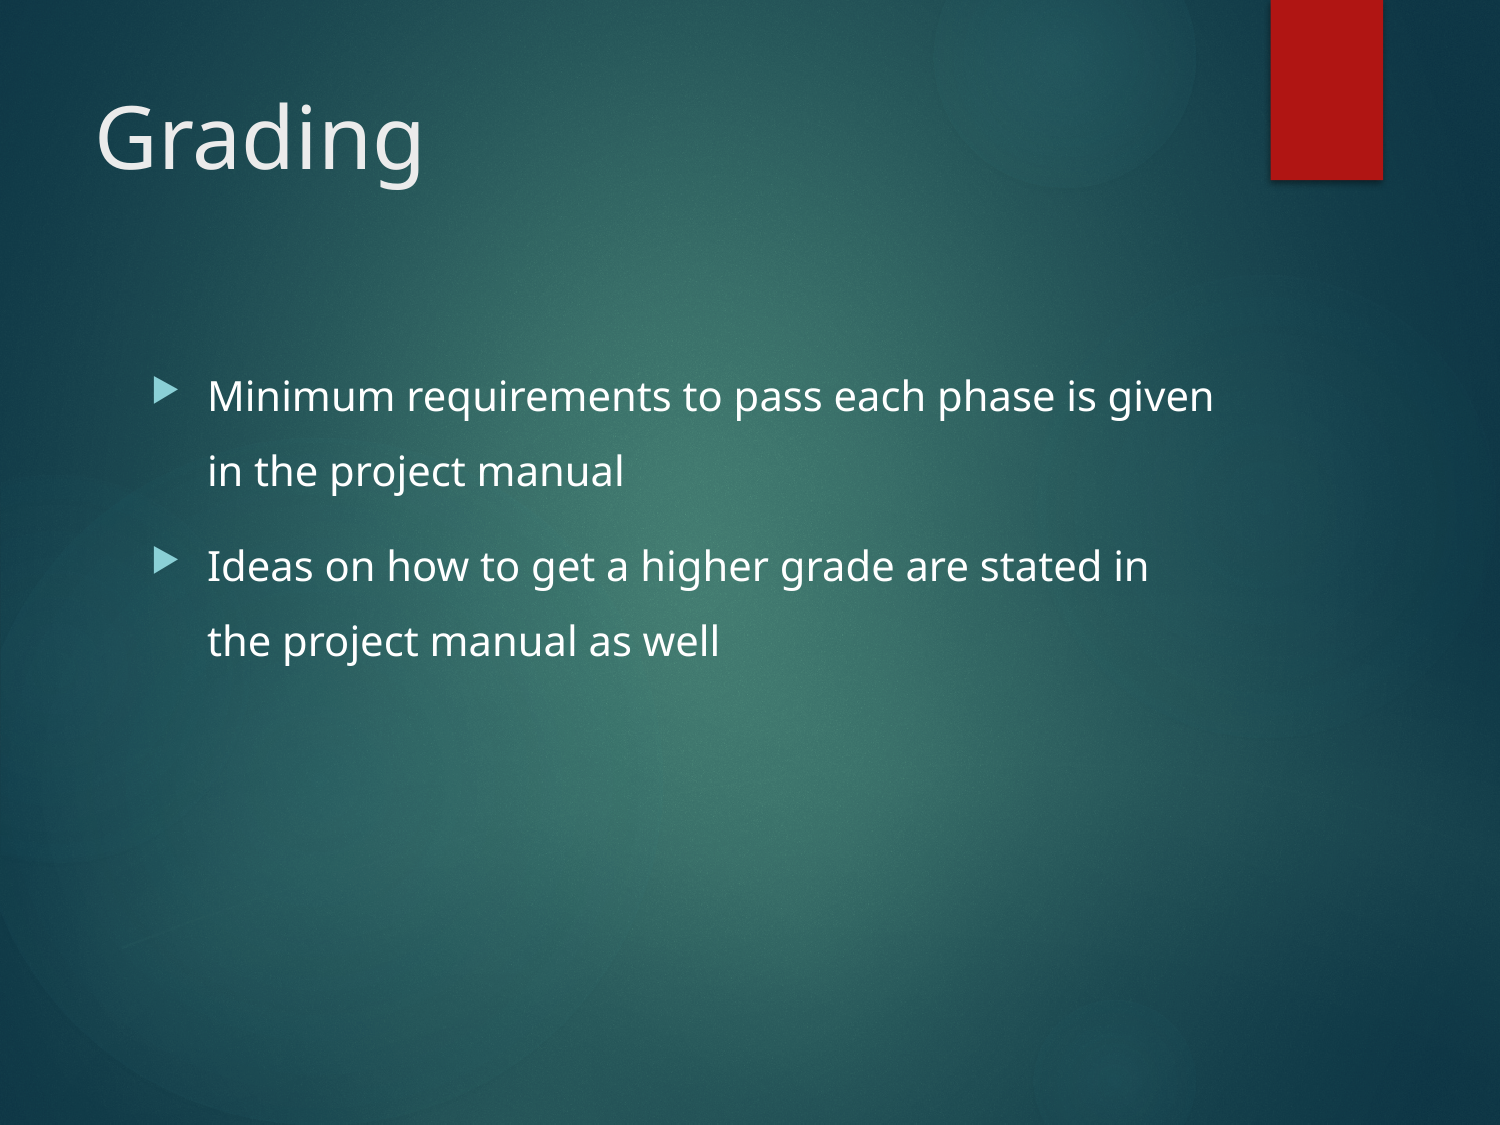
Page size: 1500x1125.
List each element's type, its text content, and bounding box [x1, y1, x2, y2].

title Grading [79, 74, 1237, 304]
list Minimum requirements to pass each phase is given in the project manual Ideas on how to get a higher grade are stated in the project manual as well [135, 336, 1237, 1025]
